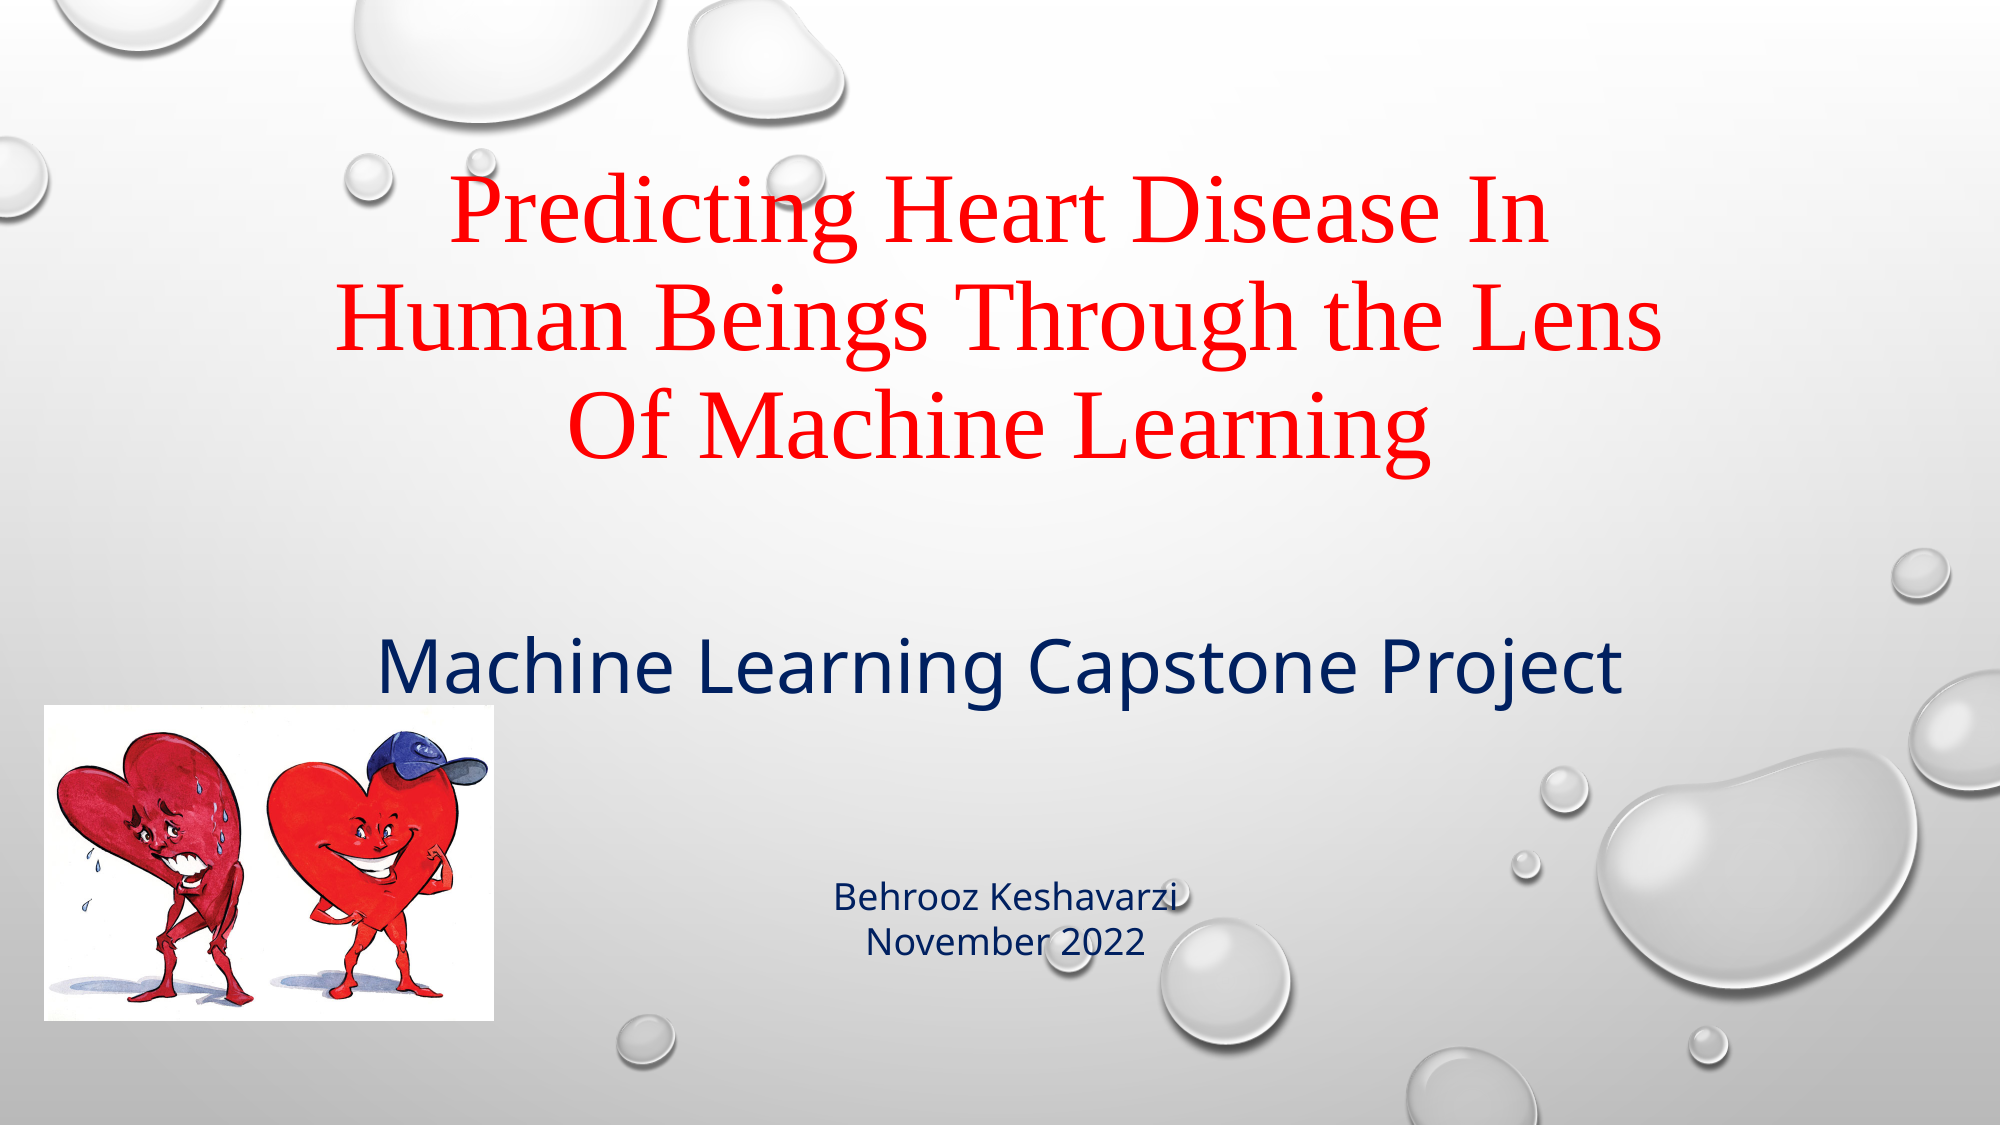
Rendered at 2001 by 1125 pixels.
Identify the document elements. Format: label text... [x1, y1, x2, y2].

title Predicting Heart Disease In Human Beings Through the Lens Of Machine Learning [287, 75, 1713, 488]
picture [0, 0, 2000, 1125]
text_box Behrooz Keshavarzi November 2022 [505, 865, 1506, 971]
subtitle Machine Learning Capstone Project [287, 593, 1713, 819]
